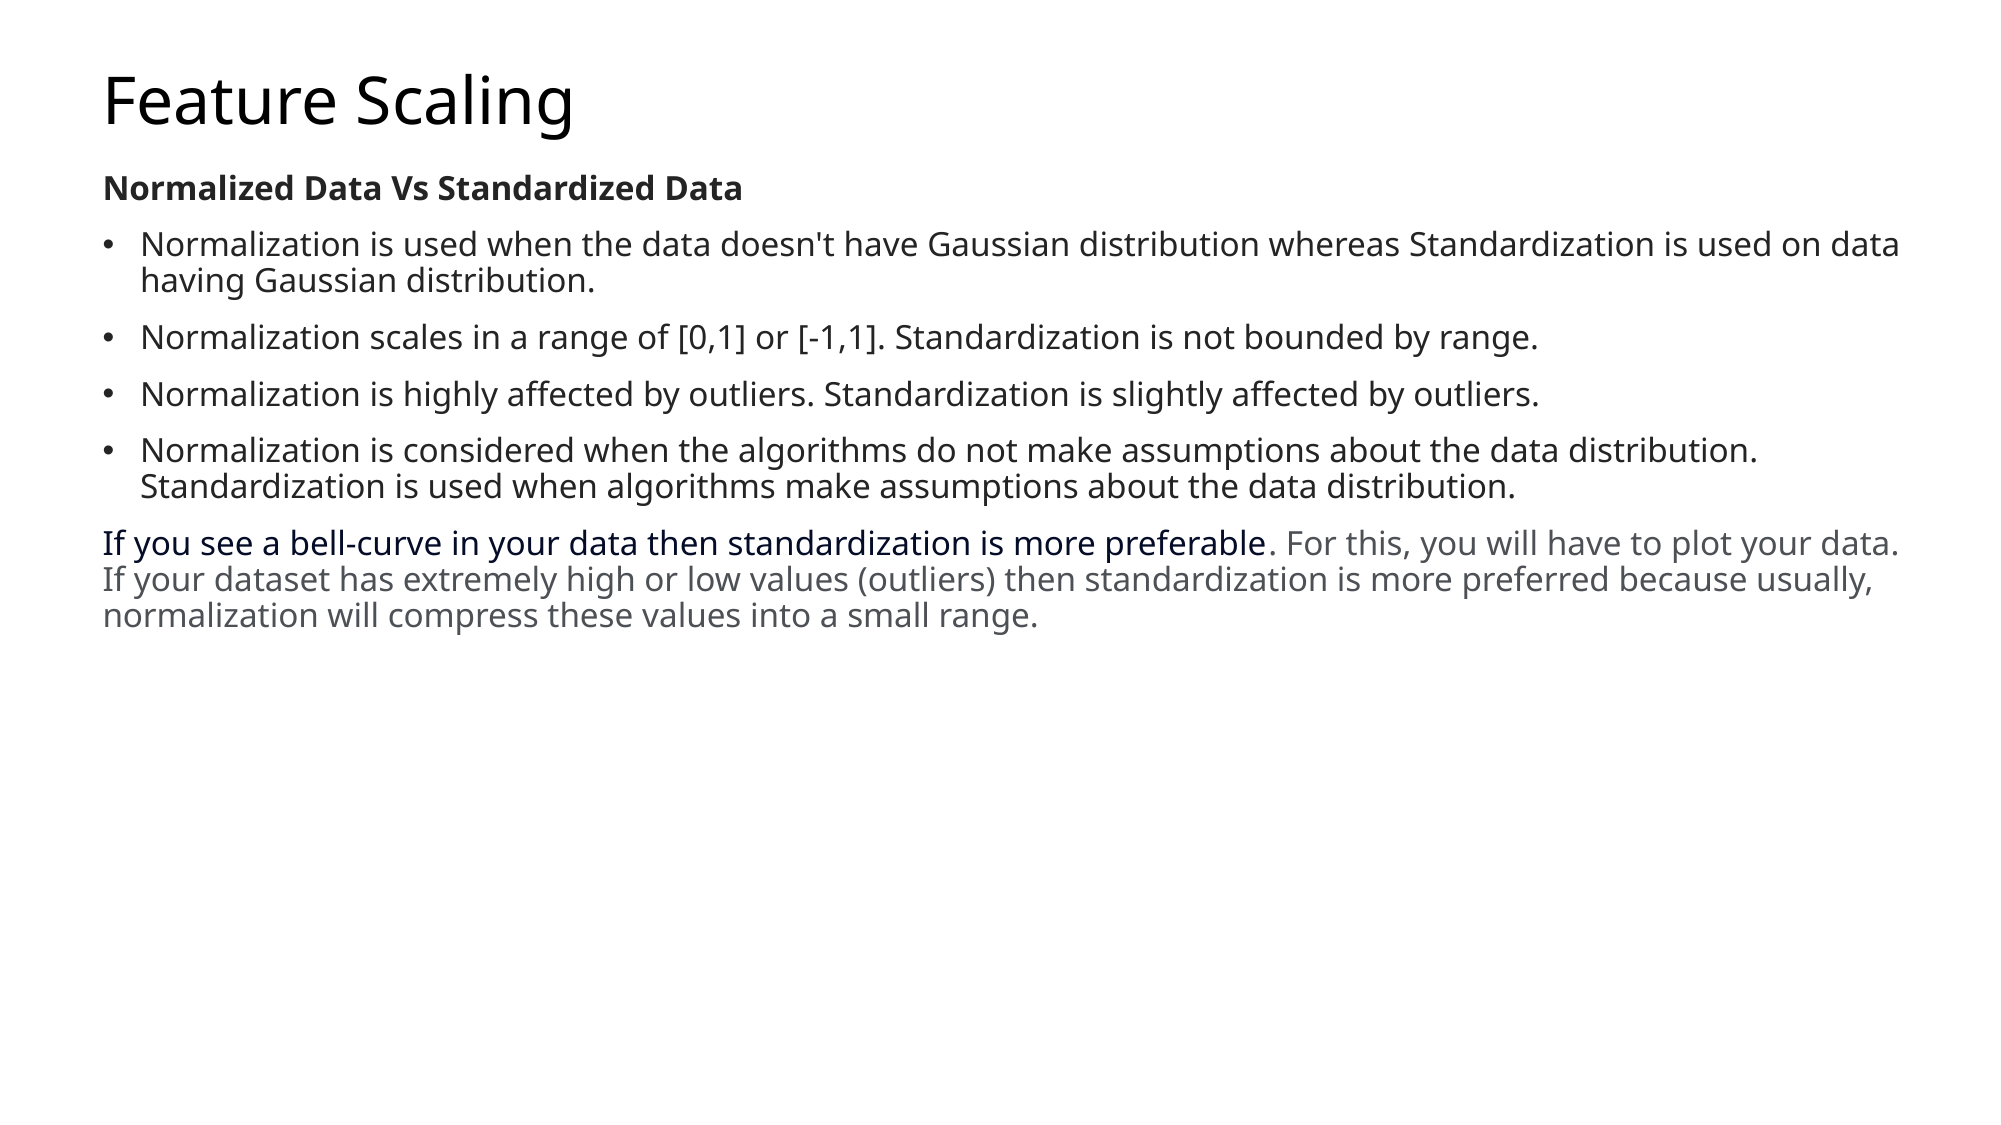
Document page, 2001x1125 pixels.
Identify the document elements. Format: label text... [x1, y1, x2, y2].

list Normalized Data Vs Standardized Data Normalization is used when the data doesn't have Gaussian distribution whereas Standardization is used on data having Gaussian distribution. Normalization scales in a range of [0,1] or [-1,1]. Standardization is not bounded by range. Normalization is highly affected by outliers. Standardization is slightly affected by outliers. Normalization is considered when the algorithms do not make assumptions about the data distribution. Standardization is used when algorithms make assumptions about the data distribution. If you see a bell-curve in your data then standardization is more preferable. For this, you will have to plot your data. If your dataset has extremely high or low values (outliers) then standardization is more preferred because usually, normalization will compress these values into a small range. [87, 164, 1941, 1017]
title Feature Scaling [87, 59, 1863, 147]
